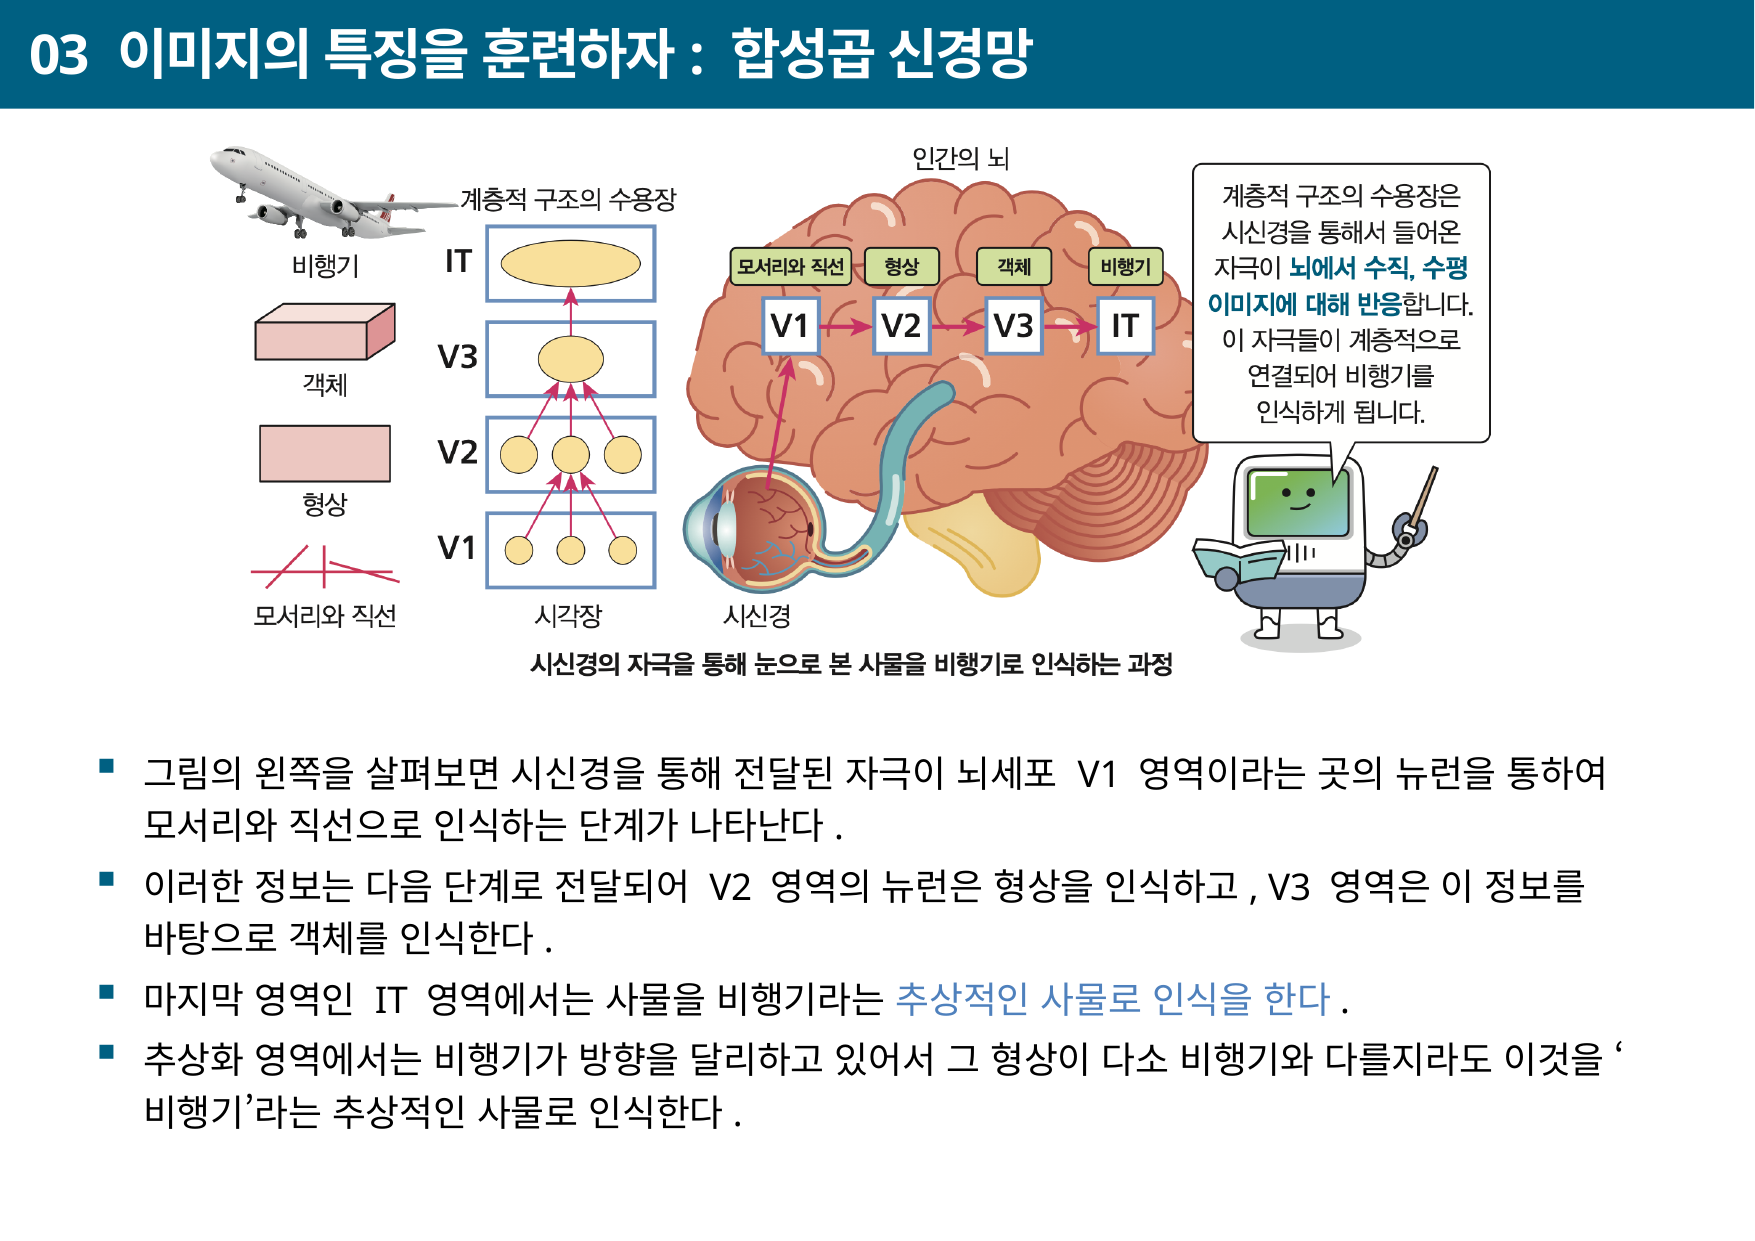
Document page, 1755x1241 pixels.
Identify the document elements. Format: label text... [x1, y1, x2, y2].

title 03 이미지의 특징을 훈련하자: 합성곱 신경망 [12, 9, 1506, 96]
list 그림의 왼쪽을 살펴보면 시신경을 통해 전달된 자극이 뇌세포 V1 영역이라는 곳의 뉴런을 통하여 모서리와 직선으로 인식하는 단계가 나타난다. 이러한 정보는 다음 단계로 전달되어 V2 영역의 뉴런은 형상을 인식하고, V3 영역은 이 정보를 바탕으로 객체를 인식한다. 마지막 영역인 IT 영역에서는 사물을 비행기라는 추상적인 사물로 인식을 한다. 추상화 영역에서는 비행기가 방향을 달리하고 있어서 그 형상이 다소 비행기와 다를지라도 이것을 ‘비행기’라는 추상적인 사물로 인식한다. [61, 139, 1704, 1231]
picture [195, 113, 1509, 692]
